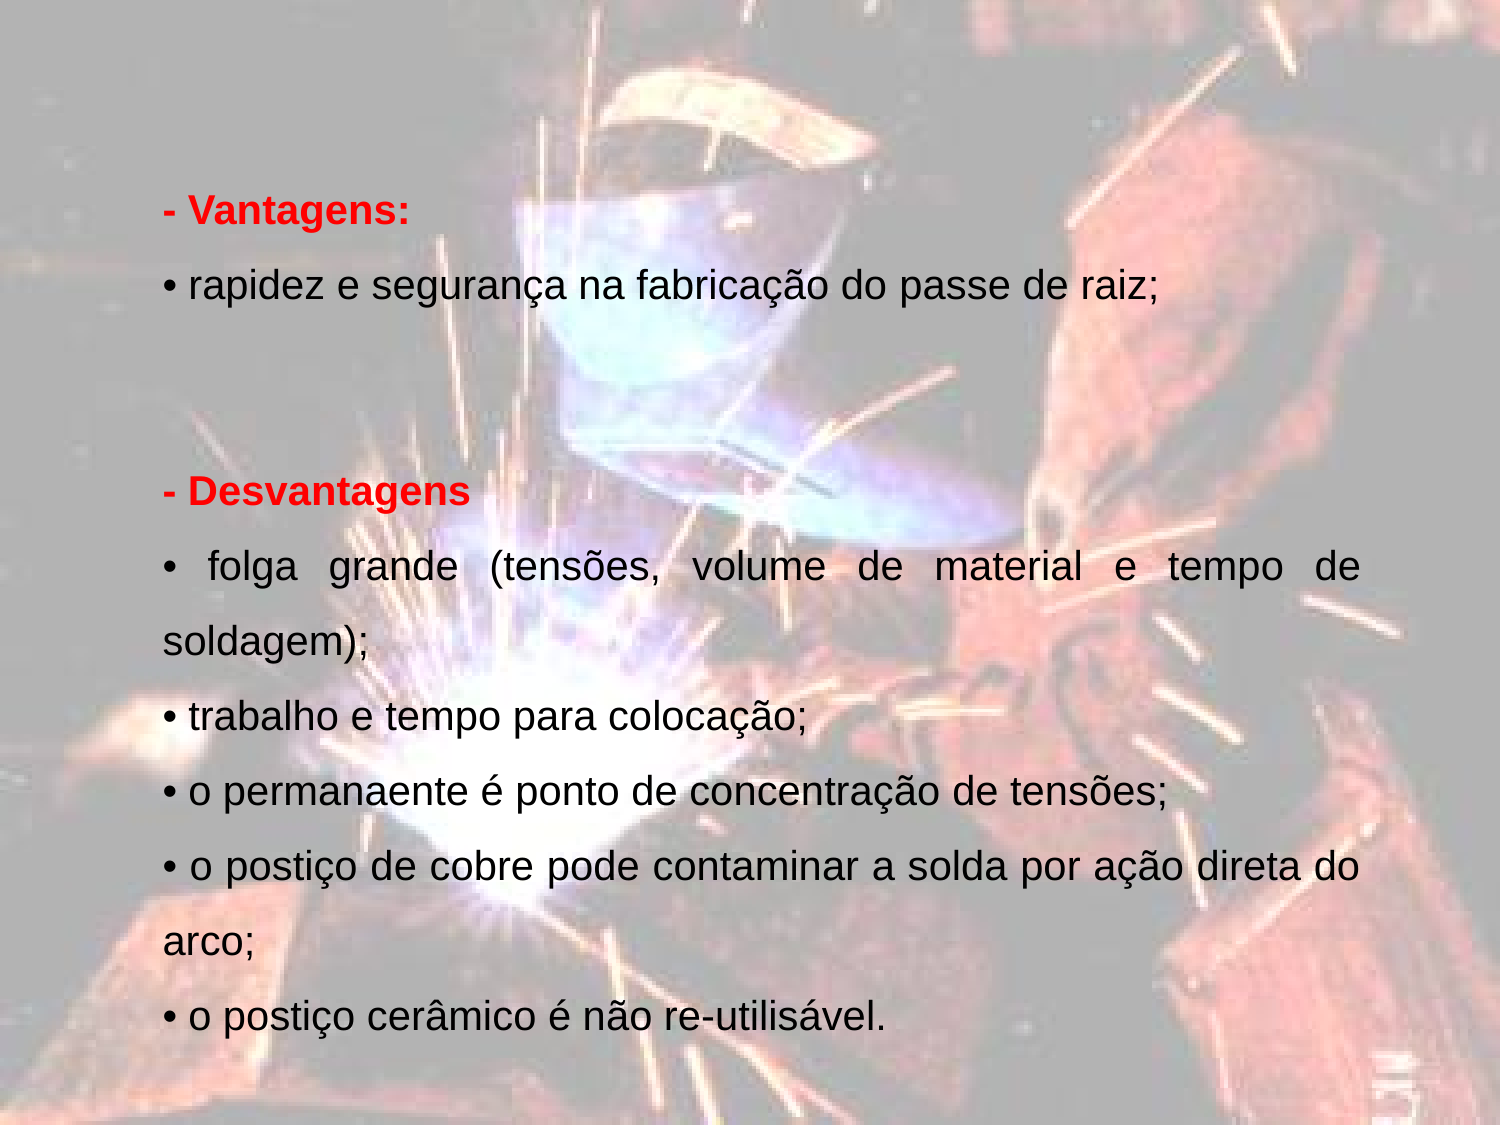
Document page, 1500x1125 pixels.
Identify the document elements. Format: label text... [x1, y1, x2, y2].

picture [0, 0, 1500, 1125]
text_box - Vantagens: • rapidez e segurança na fabricação do passe de raiz; [147, 151, 1376, 316]
text_box - Desvantagens • folga grande (tensões, volume de material e tempo de soldagem); • trabalho e tempo para colocação; • o permanaente é ponto de concentração de tensões; • o postiço de cobre pode contaminar a solda por ação direta do arco; • o postiço cerâmico é não re-utilisável. [147, 431, 1376, 1046]
